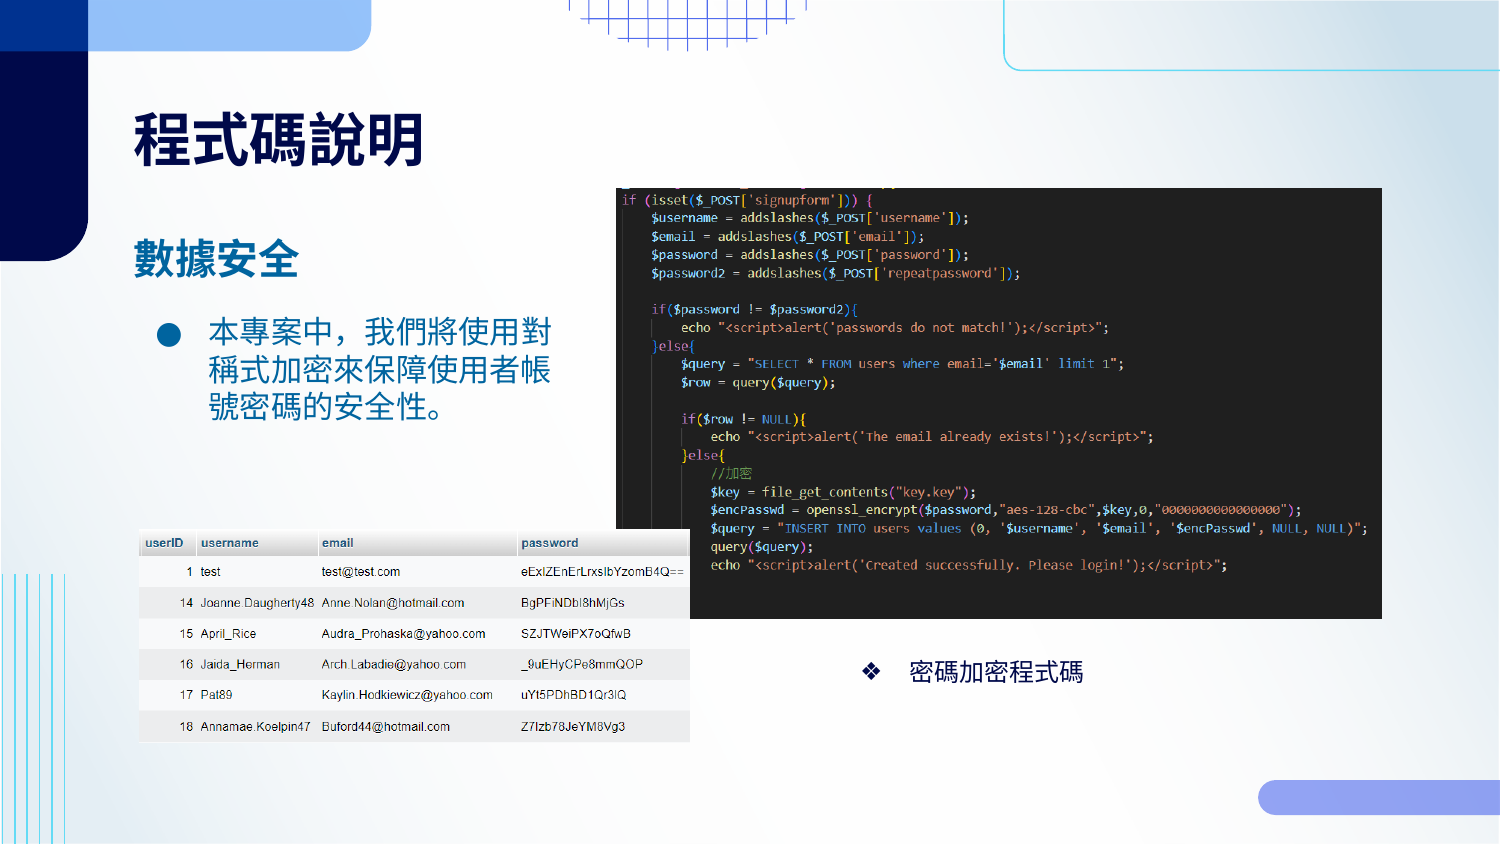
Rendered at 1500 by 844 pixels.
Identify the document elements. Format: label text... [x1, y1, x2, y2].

picture [768, 0, 785, 18]
picture [708, 0, 726, 18]
picture [688, 20, 706, 37]
subtitle 數據安全 [118, 231, 610, 298]
picture [590, 0, 608, 18]
picture [649, 20, 667, 37]
text_box 密碼加密程式碼 [696, 636, 1281, 701]
picture [1, 0, 1499, 844]
picture [649, 0, 667, 18]
picture [669, 20, 686, 37]
picture [748, 0, 765, 18]
picture [728, 0, 746, 18]
title 程式碼說明 [118, 88, 1382, 183]
picture [688, 0, 706, 18]
picture [1005, 0, 1499, 69]
picture [629, 0, 647, 18]
picture [728, 20, 746, 37]
subtitle 本專案中，我們將使用對稱式加密來保障使用者帳號密碼的安全性。 [118, 297, 572, 439]
picture [629, 20, 647, 37]
picture [669, 0, 686, 18]
picture [708, 20, 726, 37]
picture [610, 0, 627, 18]
